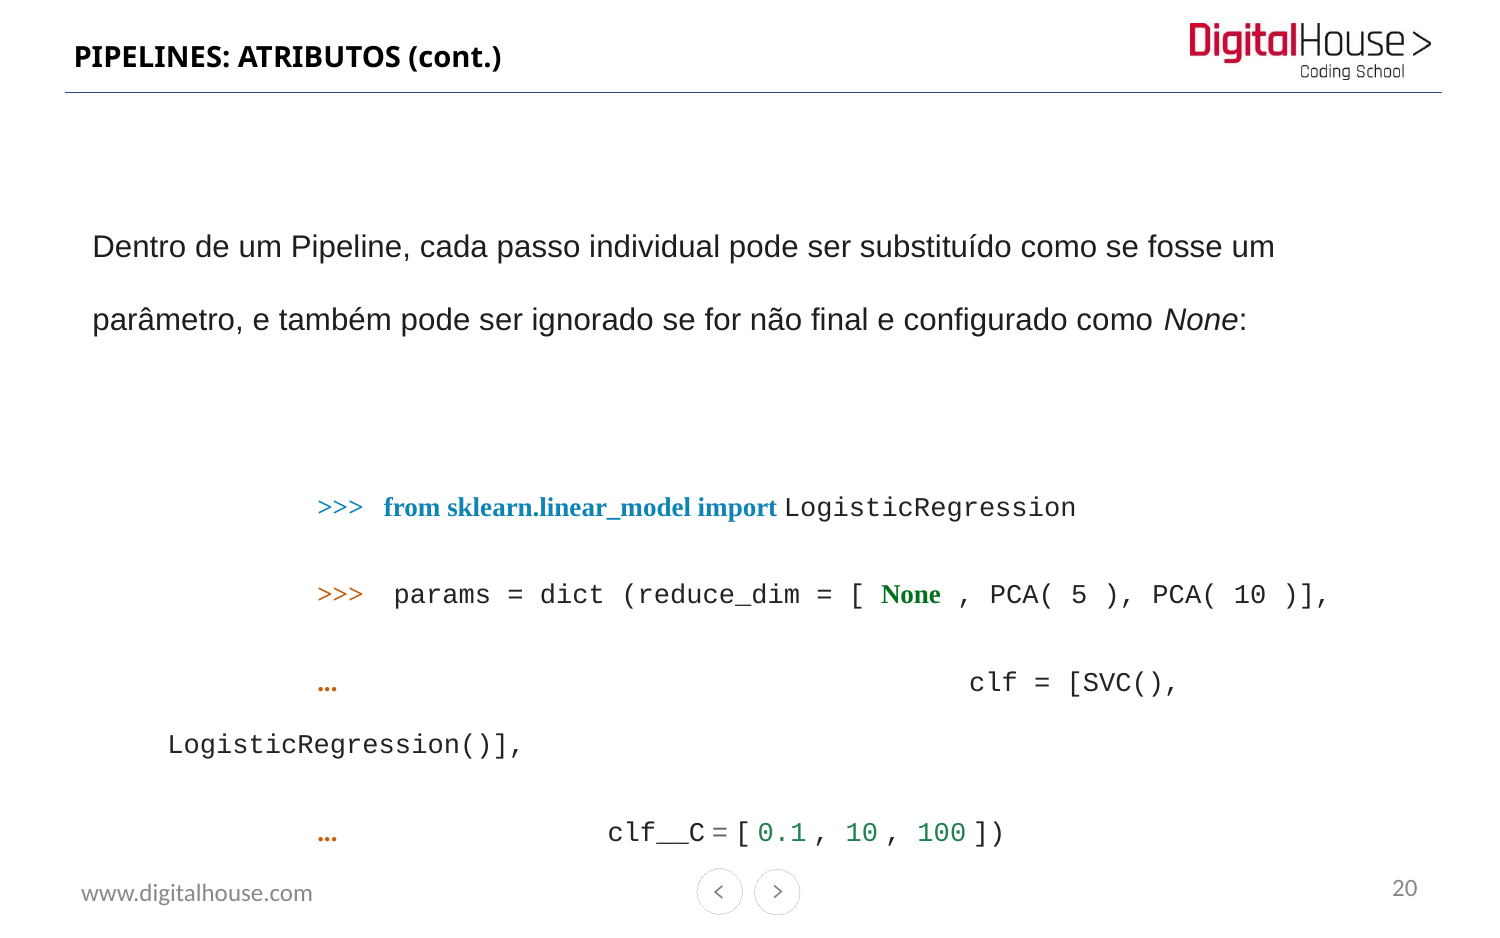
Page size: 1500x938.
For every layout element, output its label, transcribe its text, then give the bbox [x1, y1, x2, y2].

slide_number 20 [1416, 862, 1426, 910]
text_box Dentro de um Pipeline, cada passo individual pode ser substituído como se fosse um parâmetro, e também pode ser ignorado se for não final e configurado como None: >>> from sklearn.linear_model import LogisticRegression >>> params = dict (reduce_dim = [ None , PCA( 5 ), PCA( 10 )], ... clf = [SVC(), LogisticRegression()], ... clf__C = [ 0.1 , 10 , 100 ]) Em params, estamos preparando a possibilidade de gerar um pipeline que execute ou não um passo de redução com PCA(5) ou PCA(10) e depois aplique um modelo de SVC ou de Regressão Logística, com diferentes valores do parâmetro C. [84, 182, 1416, 938]
picture [1190, 23, 1431, 80]
title PIPELINES: ATRIBUTOS (cont.) [72, 23, 1074, 90]
